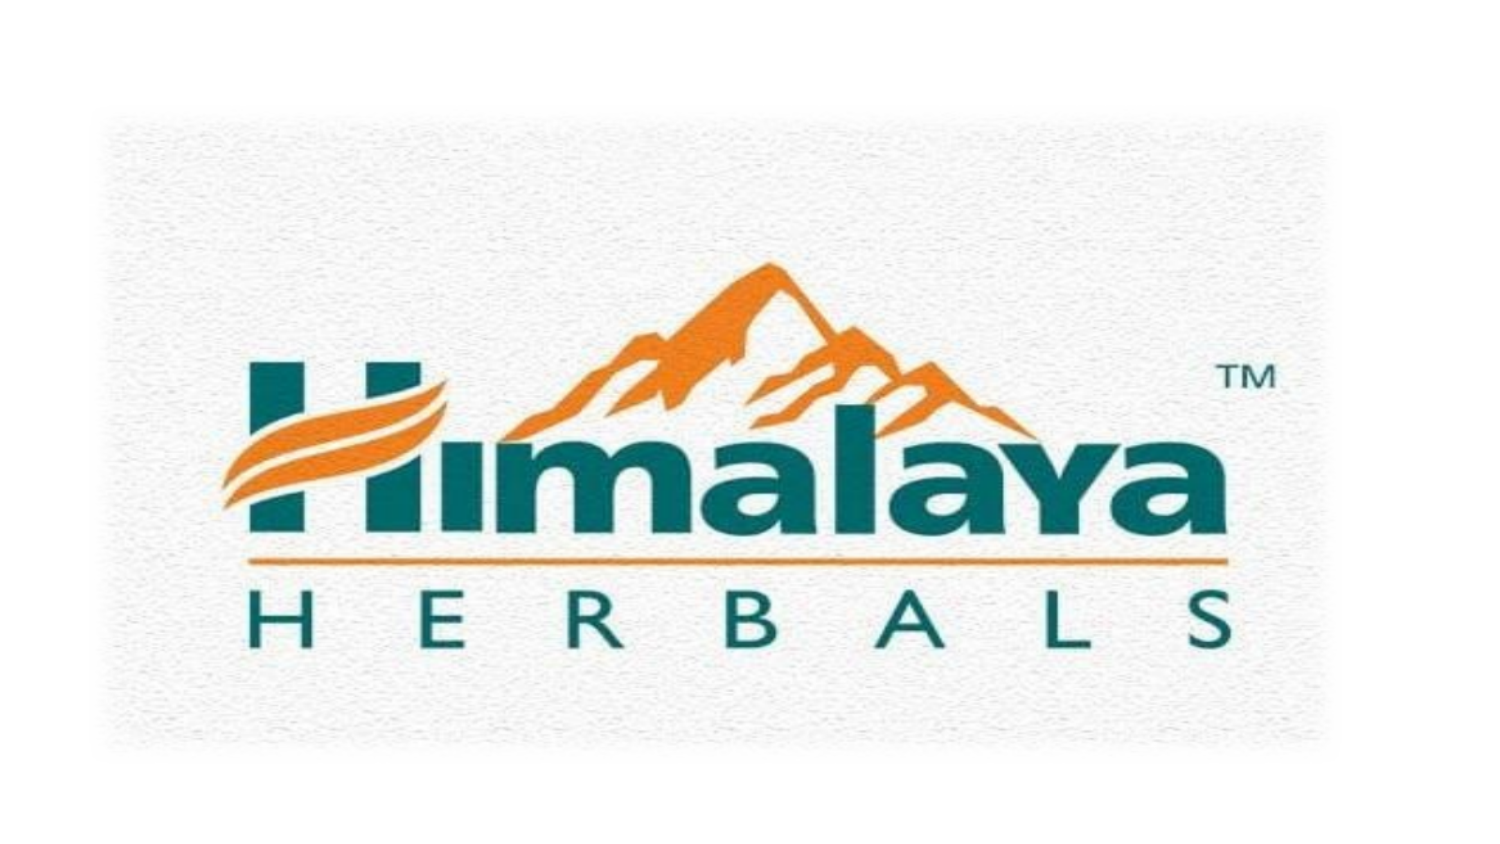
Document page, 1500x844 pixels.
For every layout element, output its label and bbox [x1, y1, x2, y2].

picture [89, 104, 1342, 765]
